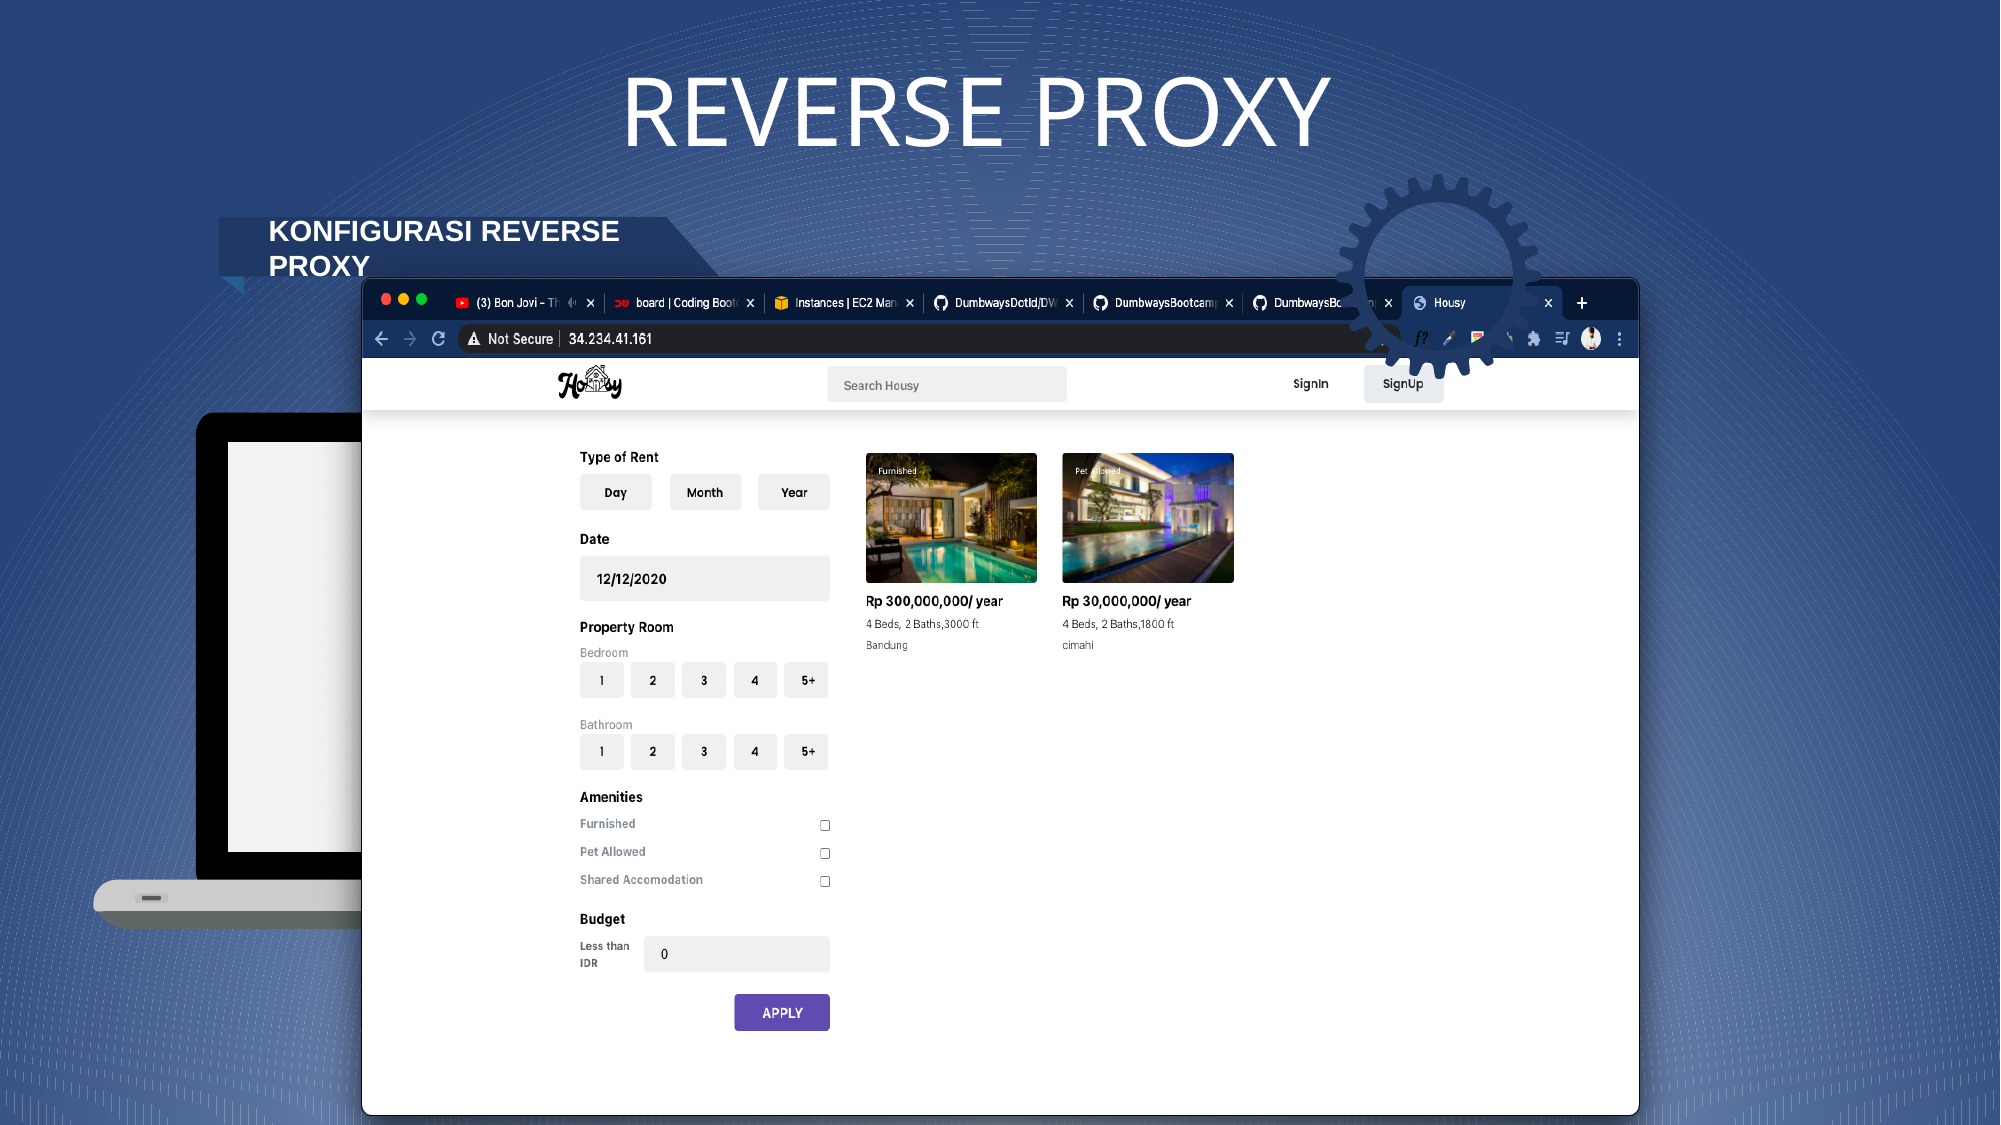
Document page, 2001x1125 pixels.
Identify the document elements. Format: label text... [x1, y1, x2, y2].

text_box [218, 216, 720, 295]
text_box [1348, 174, 1529, 240]
list REVERSE PROXY [0, 55, 1952, 175]
picture [312, 240, 1688, 1125]
